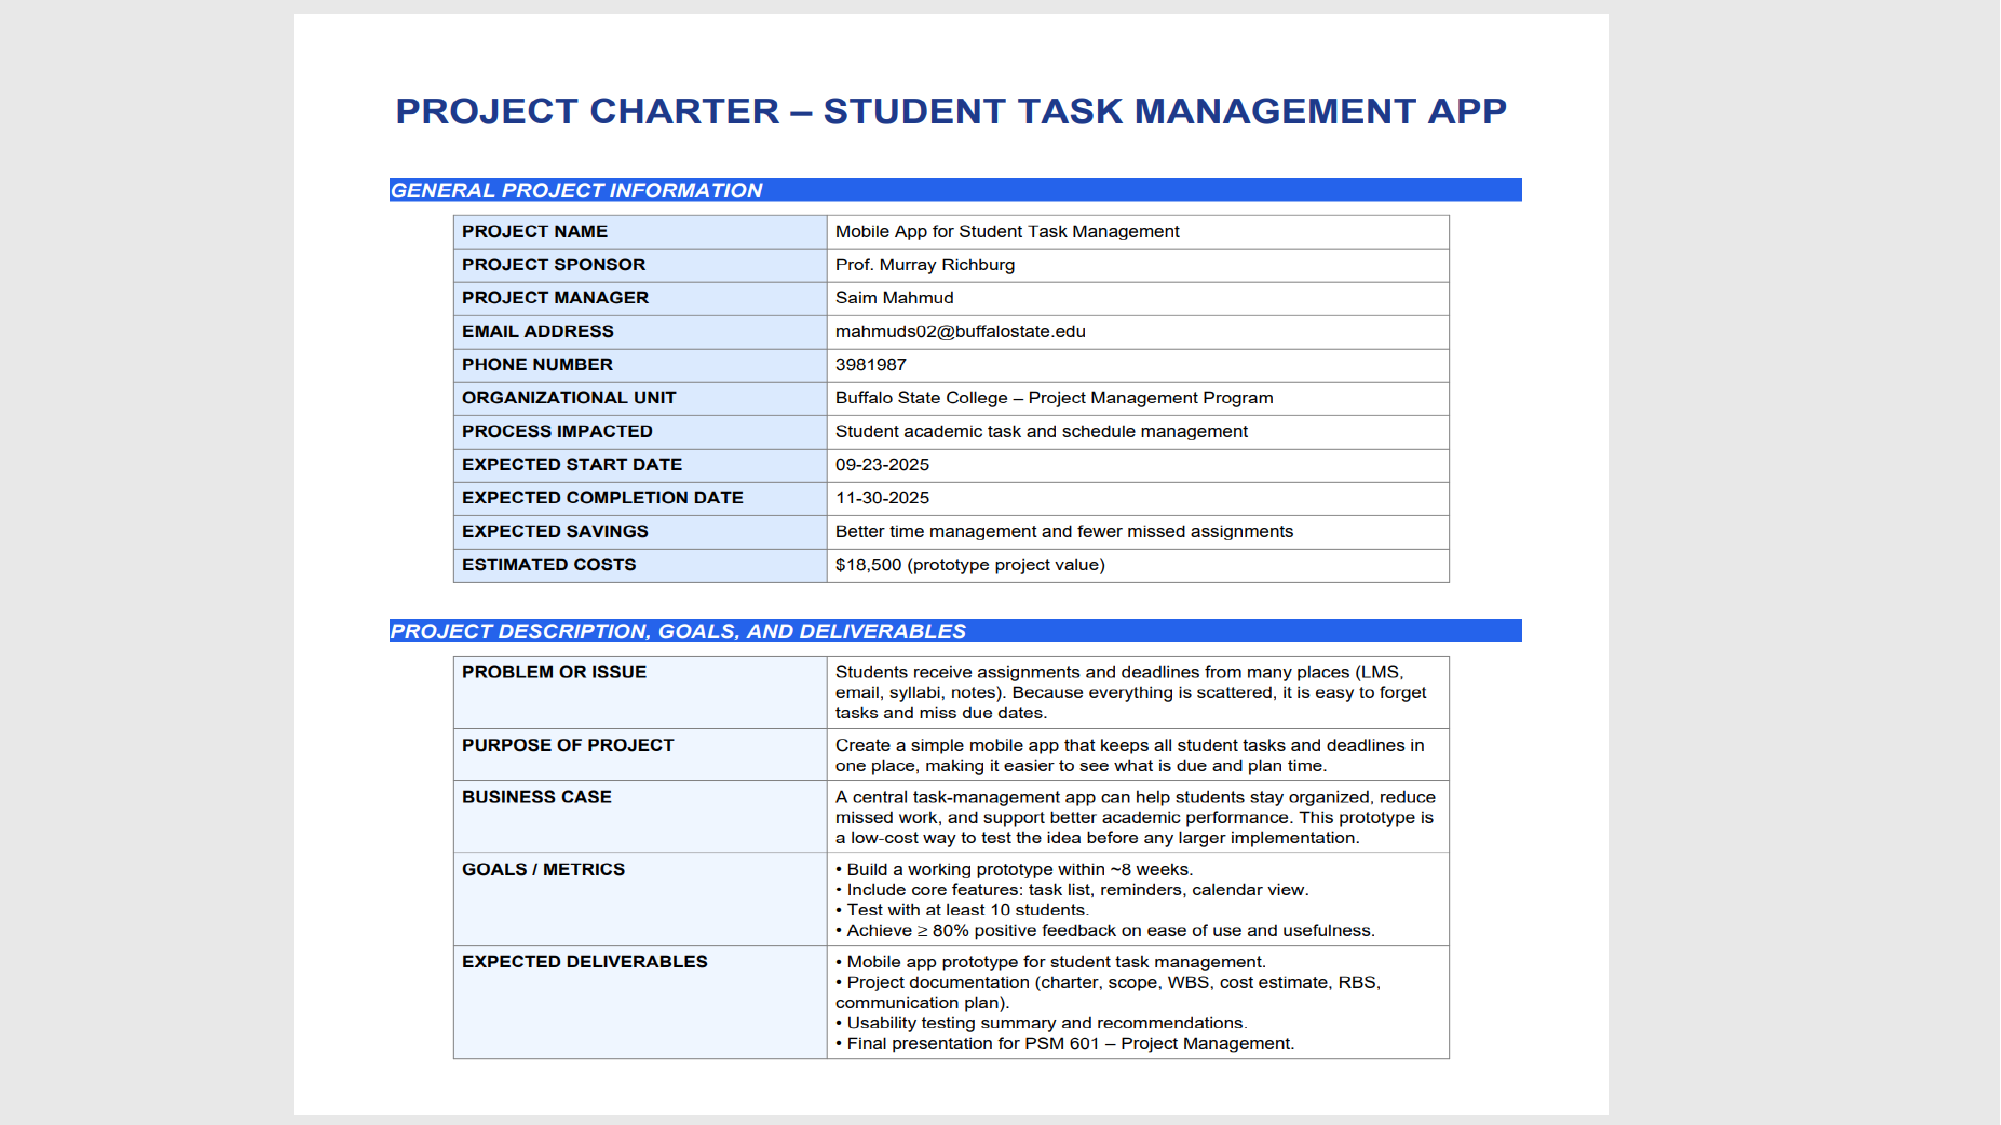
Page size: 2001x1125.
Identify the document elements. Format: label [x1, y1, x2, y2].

list [293, 14, 1610, 1116]
